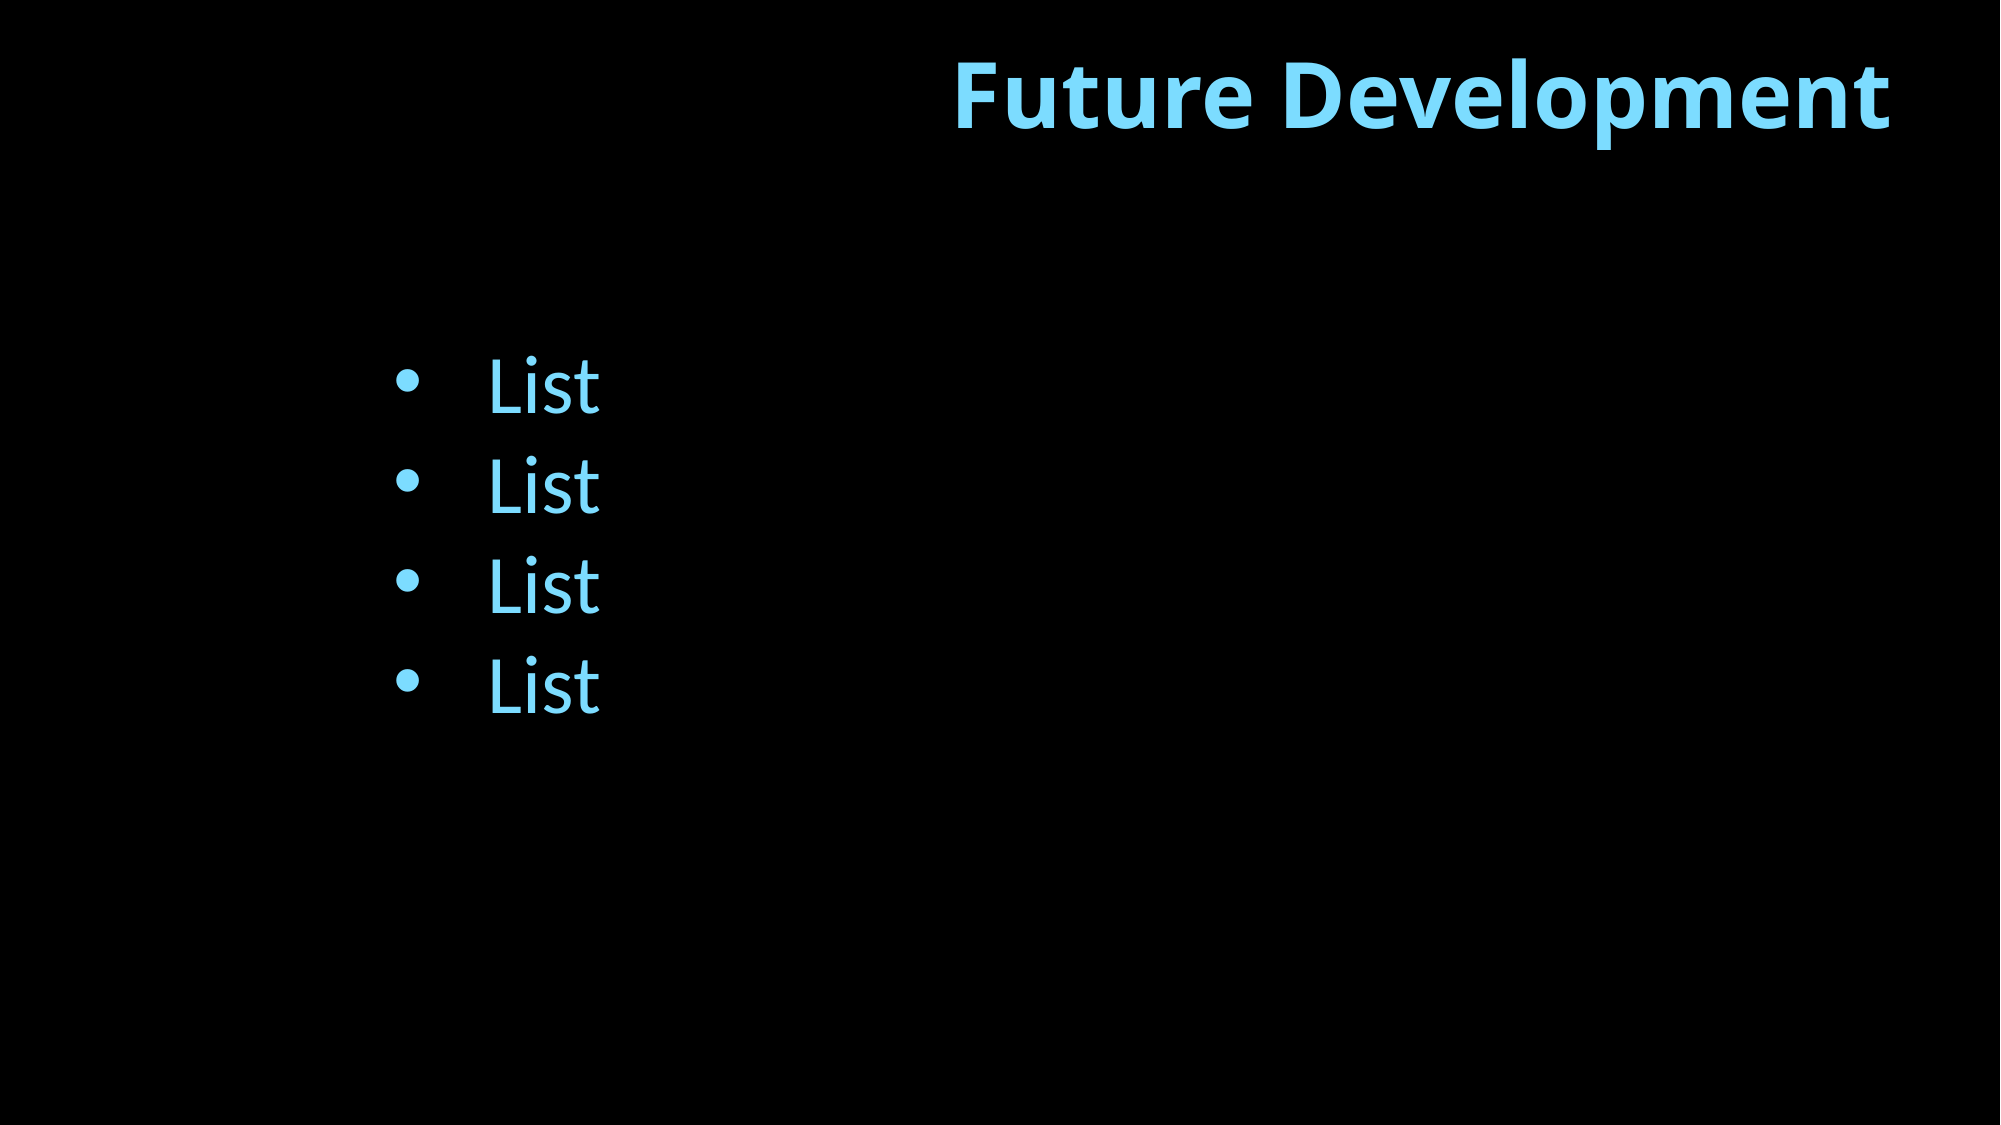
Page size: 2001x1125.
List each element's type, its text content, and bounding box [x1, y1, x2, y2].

text_box List List List List [379, 322, 937, 738]
text_box Future Development [936, 29, 2000, 155]
